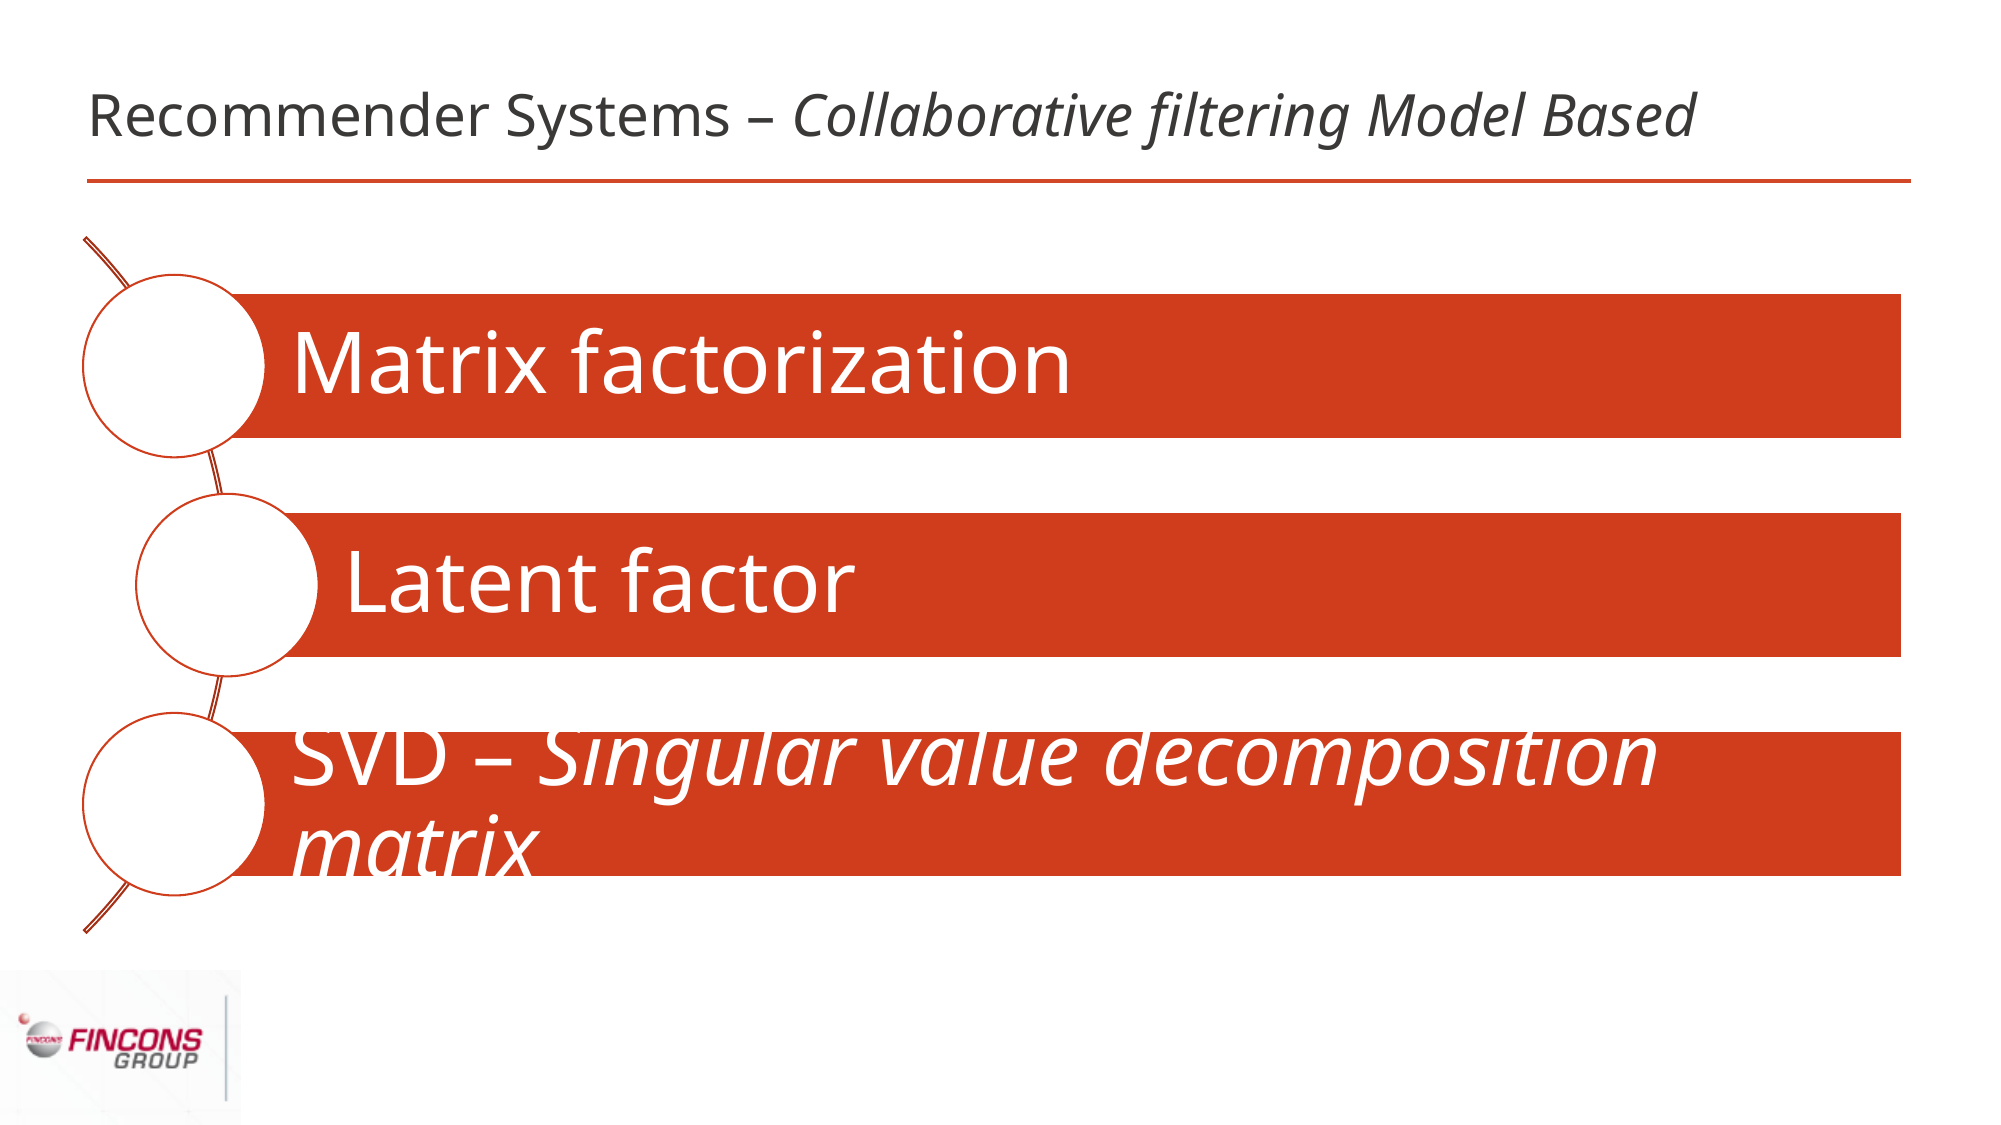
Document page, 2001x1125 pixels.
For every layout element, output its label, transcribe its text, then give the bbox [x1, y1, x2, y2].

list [72, 219, 1912, 951]
title Recommender Systems – Collaborative filtering Model Based [72, 70, 1912, 163]
picture [0, 970, 241, 1125]
